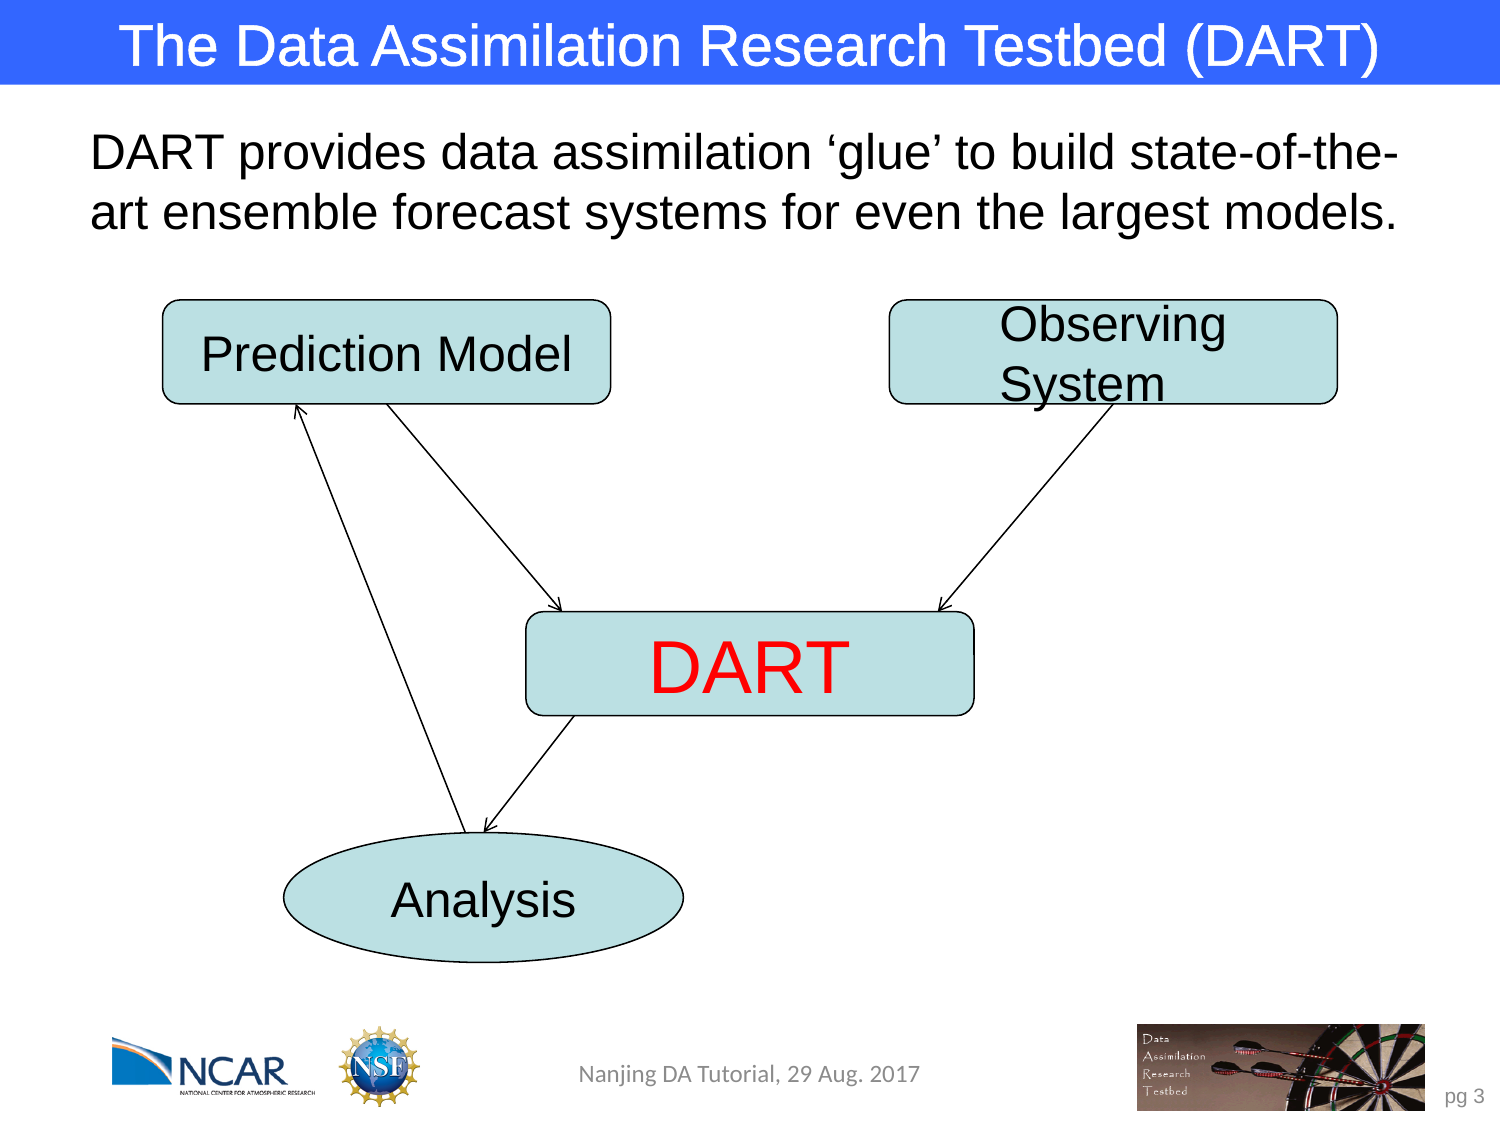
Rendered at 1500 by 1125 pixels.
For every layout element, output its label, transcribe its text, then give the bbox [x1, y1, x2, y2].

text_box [162, 299, 1338, 963]
picture [1137, 1024, 1425, 1111]
picture [112, 1037, 315, 1095]
picture [337, 1024, 421, 1108]
footer Nanjing DA Tutorial, 29 Aug. 2017 [512, 1042, 988, 1103]
text_box The Data Assimilation Research Testbed (DART) [0, 0, 1500, 85]
text_box DART provides data assimilation ‘glue’ to build state-of-the-art ensemble forecast systems for even the largest models. [74, 112, 1438, 248]
